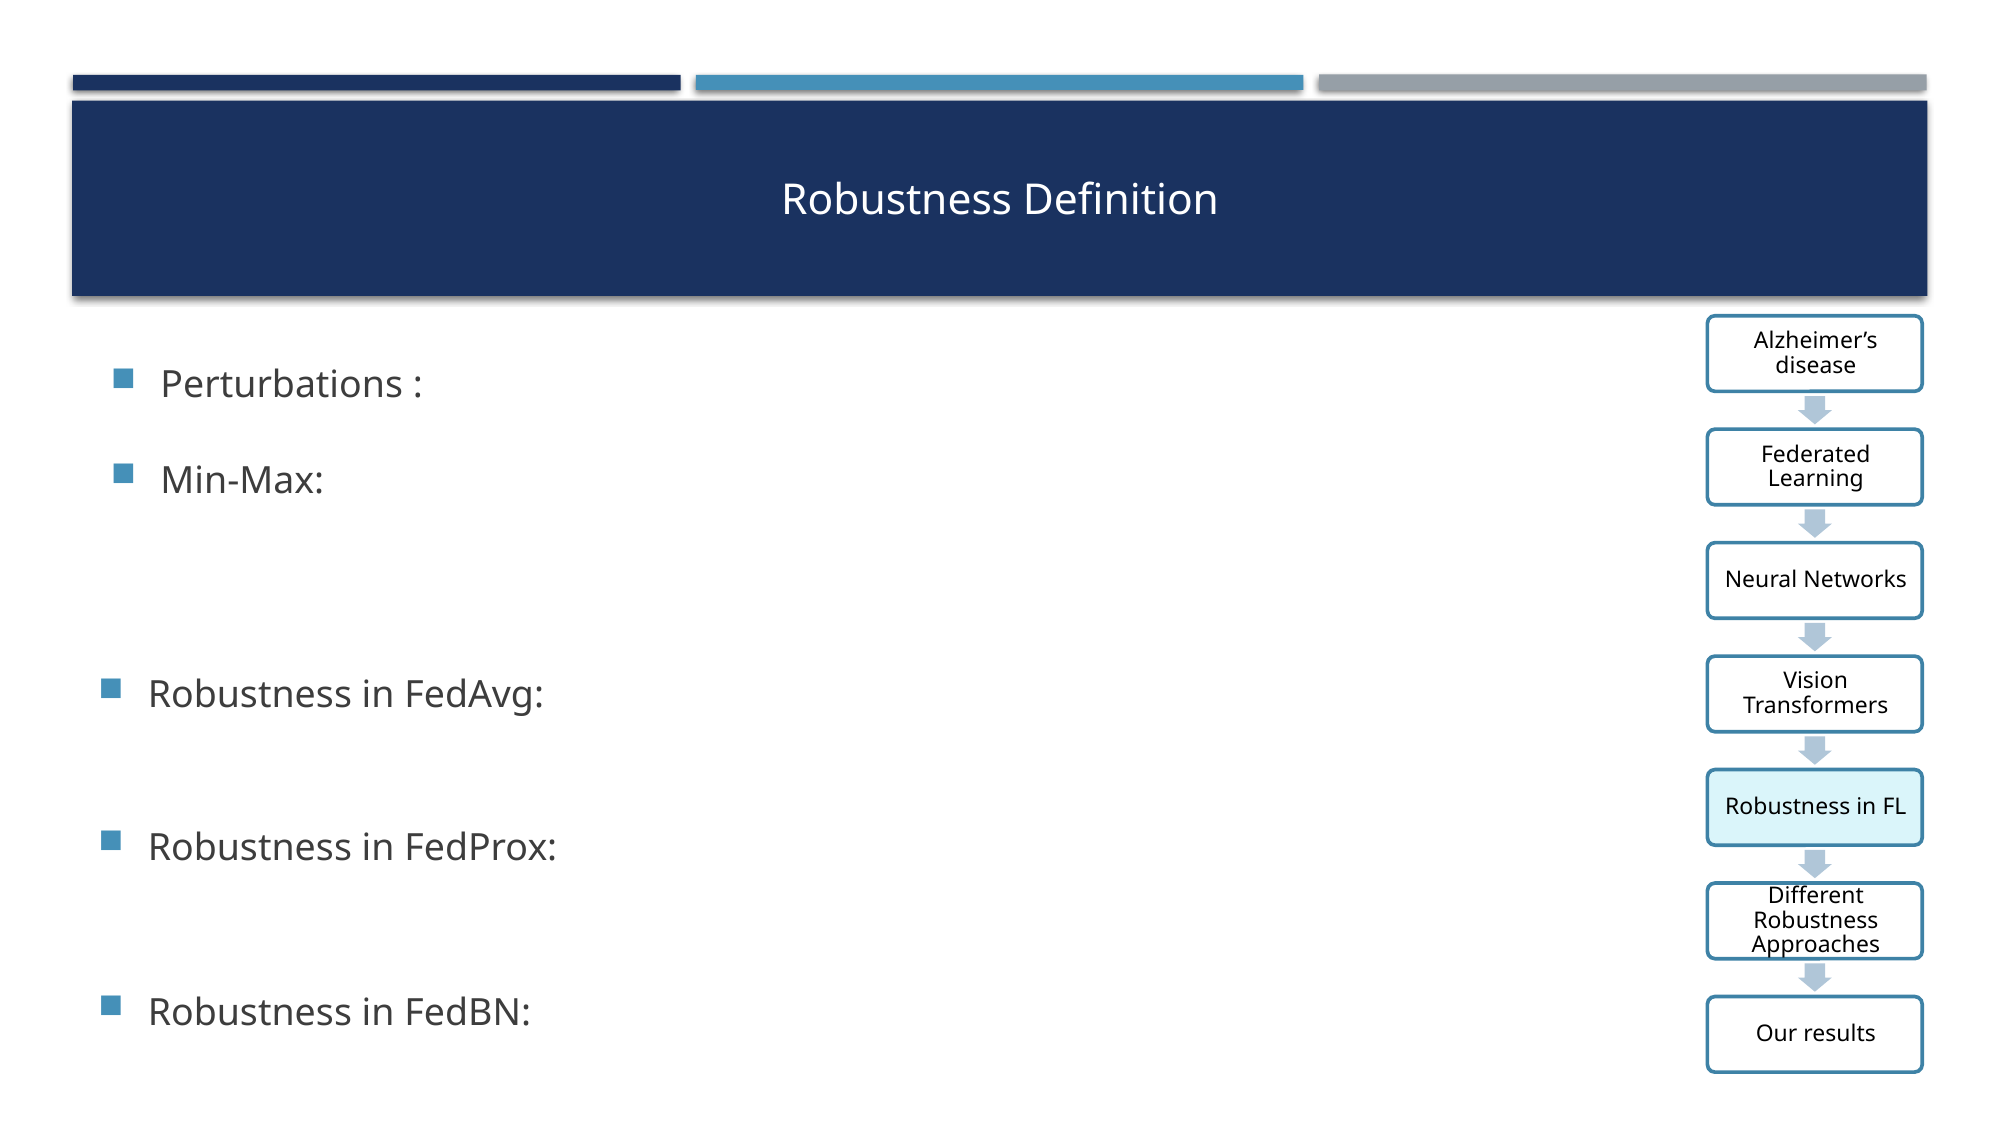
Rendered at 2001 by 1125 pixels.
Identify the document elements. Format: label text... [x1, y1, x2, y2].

title Robustness Definition [95, 163, 1905, 282]
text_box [1701, 315, 1928, 1073]
